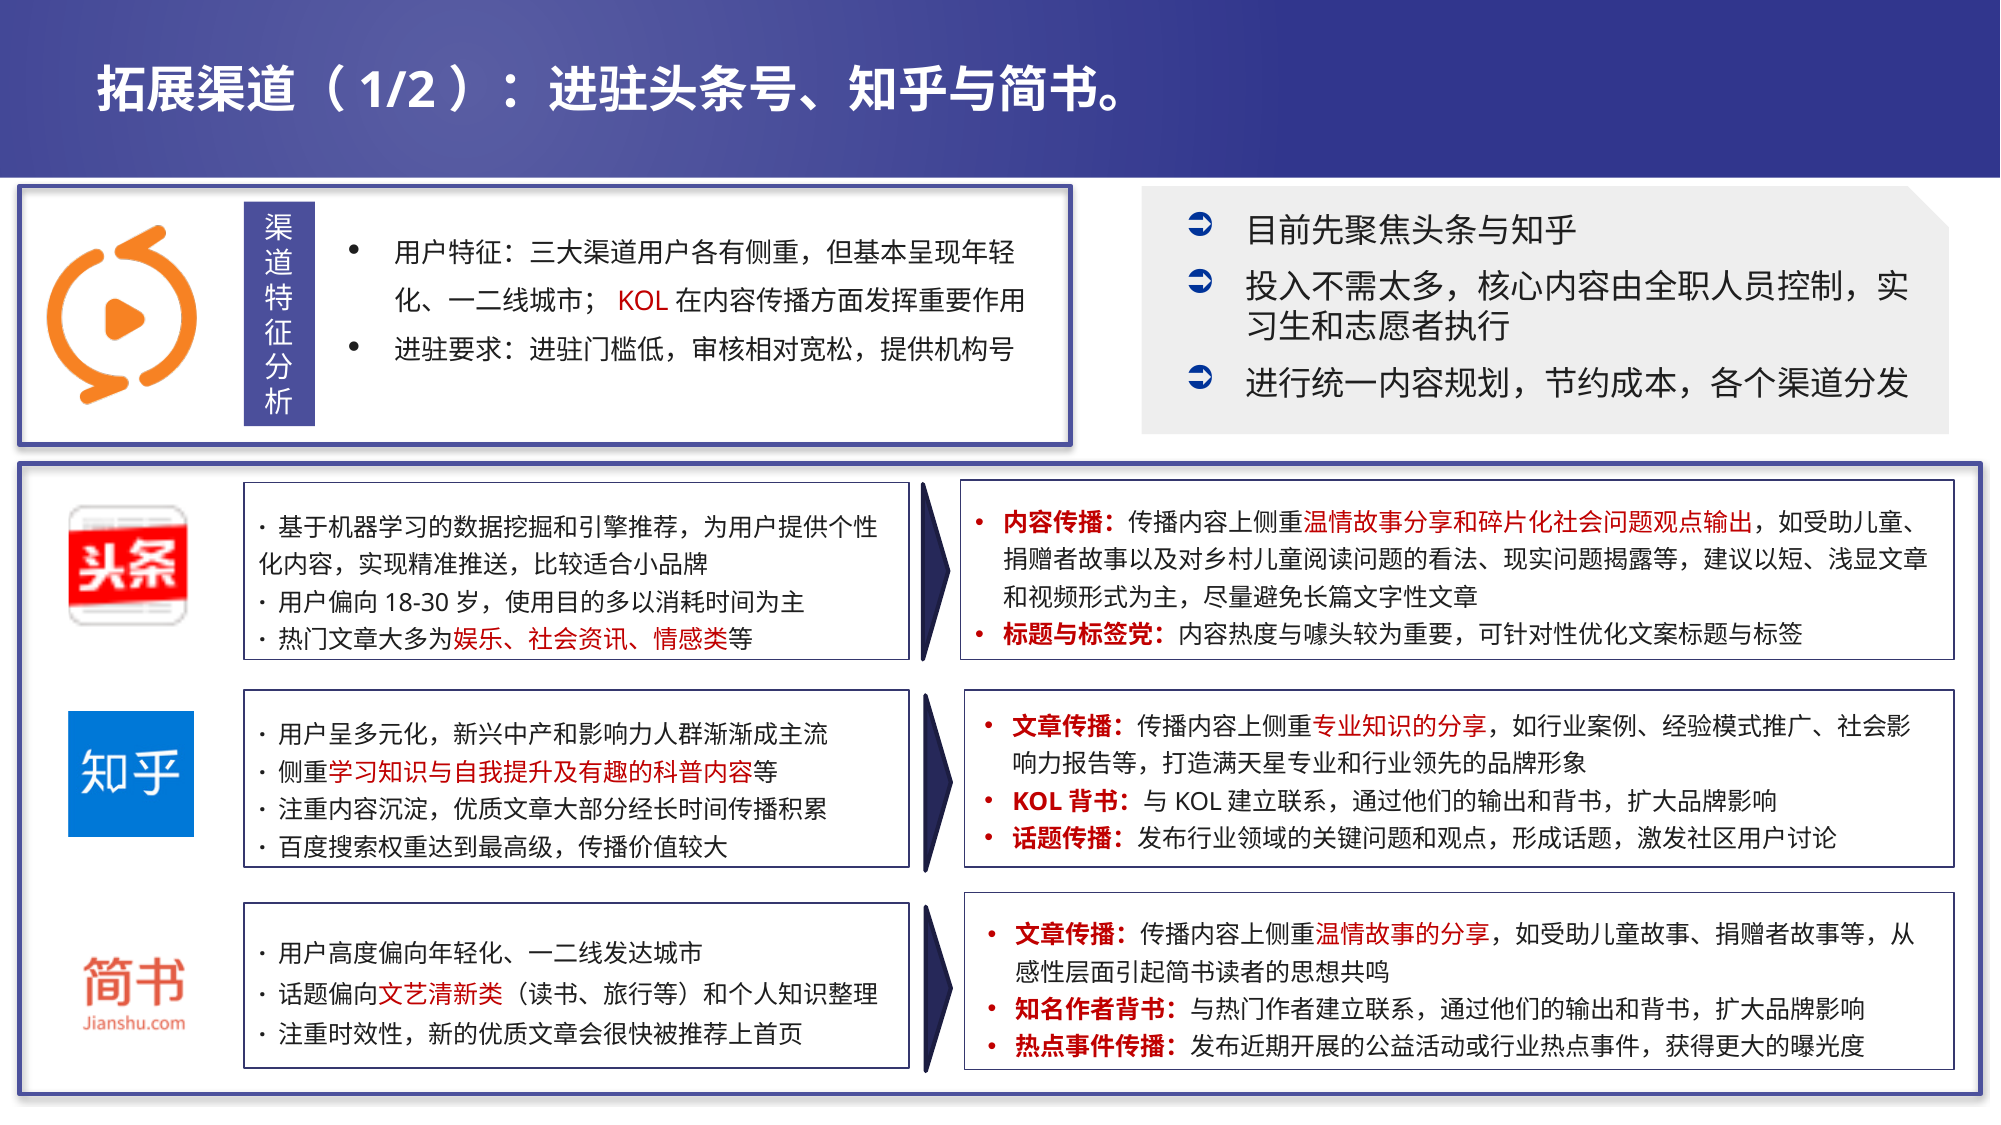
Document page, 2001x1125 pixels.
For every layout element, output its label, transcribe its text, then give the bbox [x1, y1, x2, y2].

text_box · 用户呈多元化，新兴中产和影响力人群渐渐成主流 · 侧重学习知识与自我提升及有趣的科普内容等 · 注重内容沉淀，优质文章大部分经长时间传播积累 · 百度搜索权重达到最高级，传播价值较大 [244, 704, 907, 869]
text_box 用户特征：三大渠道用户各有侧重，但基本呈现年轻化、一二线城市；KOL在内容传播方面发挥重要作用 进驻要求：进驻门槛低，审核相对宽松，提供机构号 [333, 211, 1048, 373]
picture [50, 940, 218, 1045]
text_box [923, 693, 953, 873]
text_box · 用户高度偏向年轻化、一二线发达城市 · 话题偏向文艺清新类（读书、旅行等）和个人知识整理 · 注重时效性，新的优质文章会很快被推荐上首页 [244, 920, 923, 1056]
text_box 文章传播：传播内容上侧重温情故事的分享，如受助儿童故事、捐赠者故事等，从感性层面引起简书读者的思想共鸣 知名作者背书：与热门作者建立联系，通过他们的输出和背书，扩大品牌影响 热点事件传播：发布近期开展的公益活动或行业热点事件，获得更大的曝光度 [972, 903, 1953, 1069]
text_box [964, 892, 1954, 1070]
text_box [964, 690, 1954, 868]
text_box [19, 185, 1071, 445]
title 拓展渠道（1/2）：进驻头条号、知乎与简书。 [81, 56, 1930, 127]
text_box [960, 479, 1954, 491]
text_box · 基于机器学习的数据挖掘和引擎推荐，为用户提供个性化内容，实现精准推送，比较适合小品牌 · 用户偏向18-30岁，使用目的多以消耗时间为主 · 热门文章大多为娱乐、社会资讯、情感类等 [243, 496, 904, 661]
picture [68, 711, 194, 837]
text_box 文章传播：传播内容上侧重专业知识的分享，如行业案例、经验模式推广、社会影响力报告等，打造满天星专业和行业领先的品牌形象 KOL背书：与KOL建立联系，通过他们的输出和背书，扩大品牌影响 话题传播：发布行业领域的关键问题和观点，形成话题，激发社区用户讨论 [969, 695, 1949, 860]
text_box [243, 902, 909, 1069]
text_box [243, 482, 909, 660]
text_box 渠道特征分析 [243, 201, 315, 427]
text_box [243, 690, 909, 868]
text_box [923, 904, 953, 1074]
picture [68, 482, 204, 638]
picture [21, 212, 228, 419]
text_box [1066, 185, 1950, 435]
text_box [920, 481, 951, 662]
text_box [19, 463, 1981, 1095]
text_box [960, 656, 1954, 660]
text_box 内容传播：传播内容上侧重温情故事分享和碎片化社会问题观点输出，如受助儿童、捐赠者故事以及对乡村儿童阅读问题的看法、现实问题揭露等，建议以短、浅显文章和视频形式为主，尽量避免长篇文字性文章 标题与标签党：内容热度与噱头较为重要，可针对性优化文案标题与标签 [960, 491, 1954, 656]
